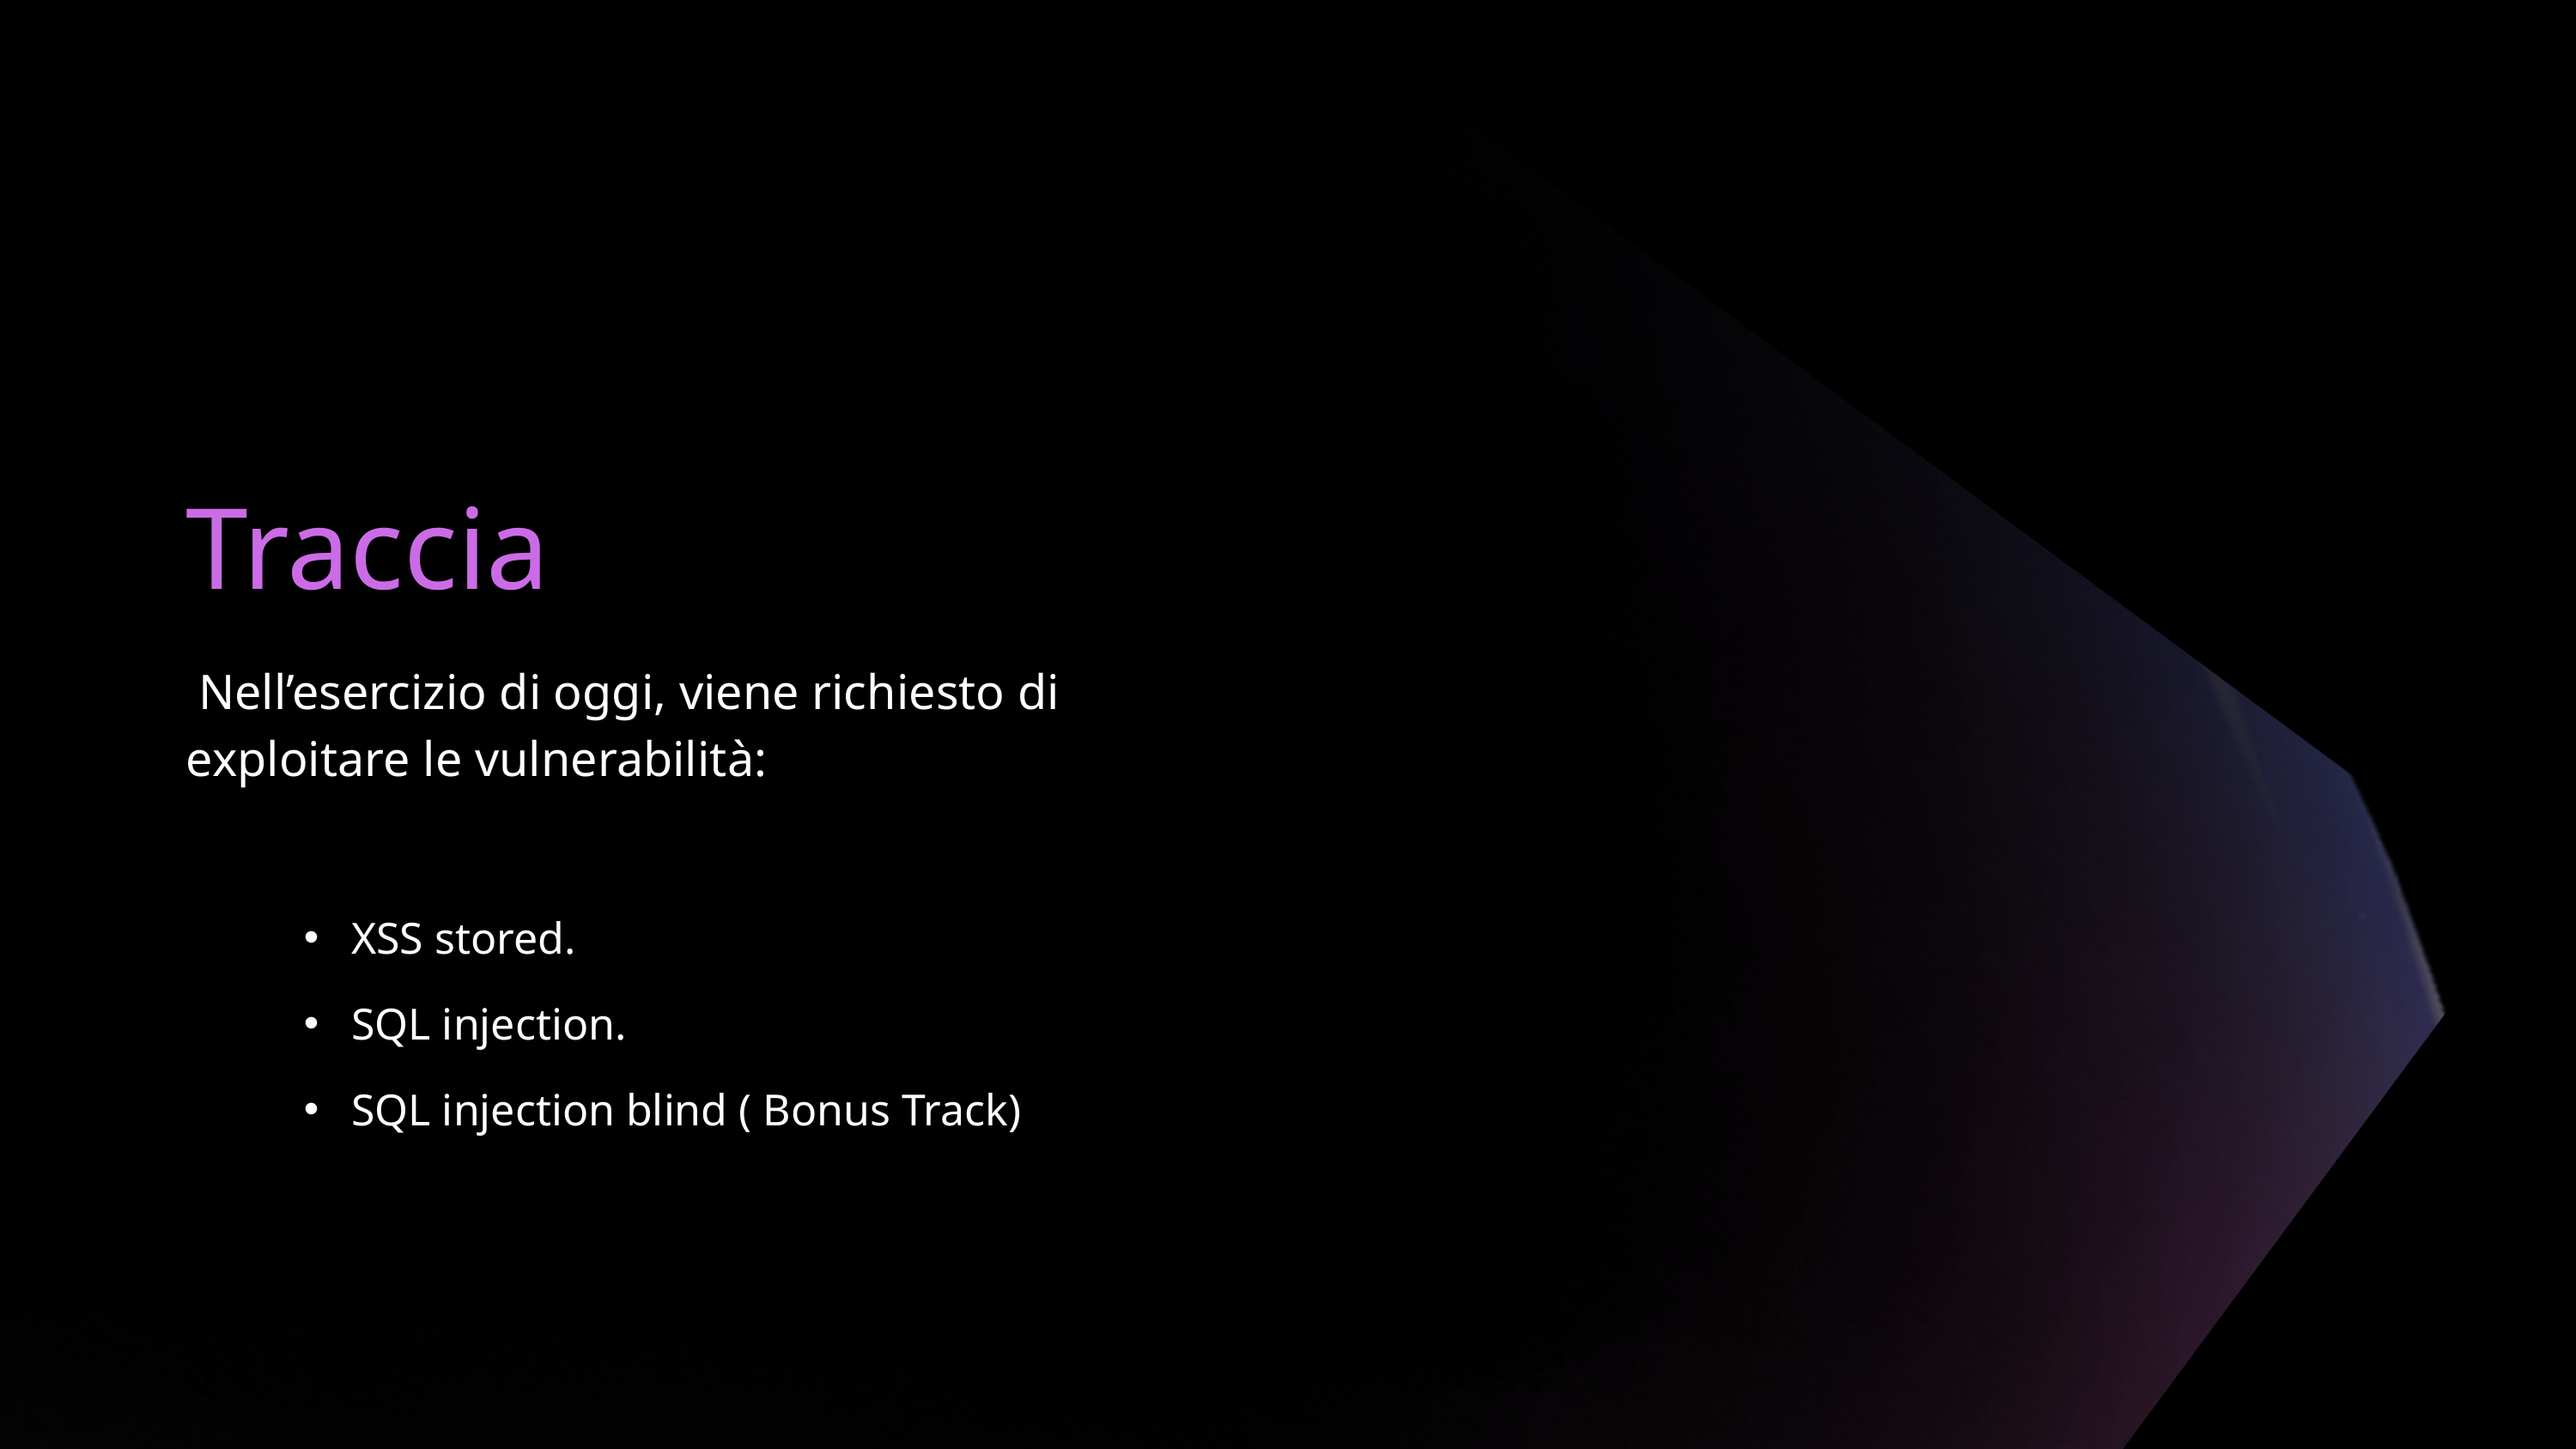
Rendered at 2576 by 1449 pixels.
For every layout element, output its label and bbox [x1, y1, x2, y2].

text_box [185, 477, 1289, 913]
text_box [0, 0, 2526, 1449]
